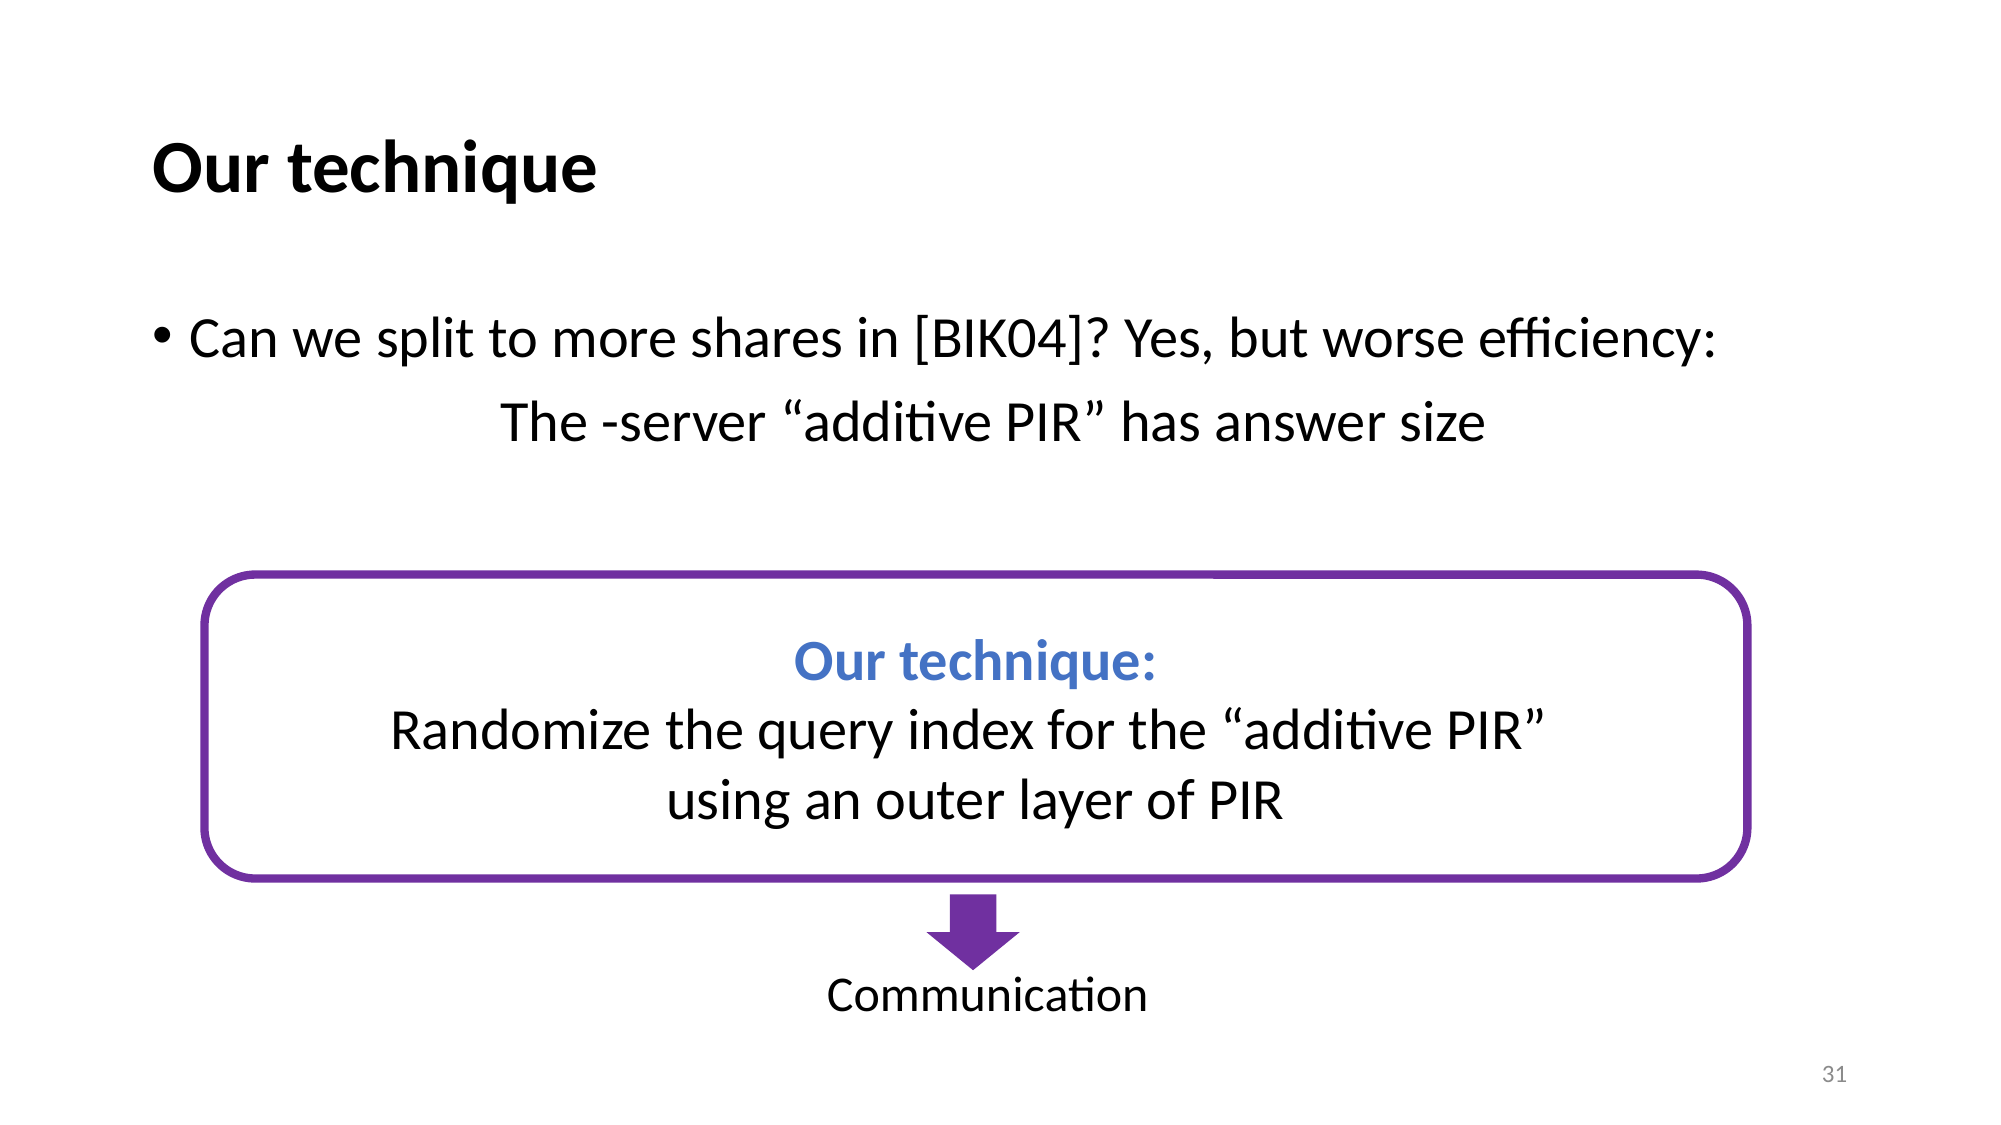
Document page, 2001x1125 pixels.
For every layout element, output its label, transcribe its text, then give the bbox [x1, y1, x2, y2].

text_box Our technique: Randomize the query index for the “additive PIR” using an outer layer of PIR [203, 573, 1749, 880]
slide_number 31 [1412, 1042, 1863, 1103]
text_box [923, 893, 1023, 972]
title Our technique [137, 59, 1863, 278]
